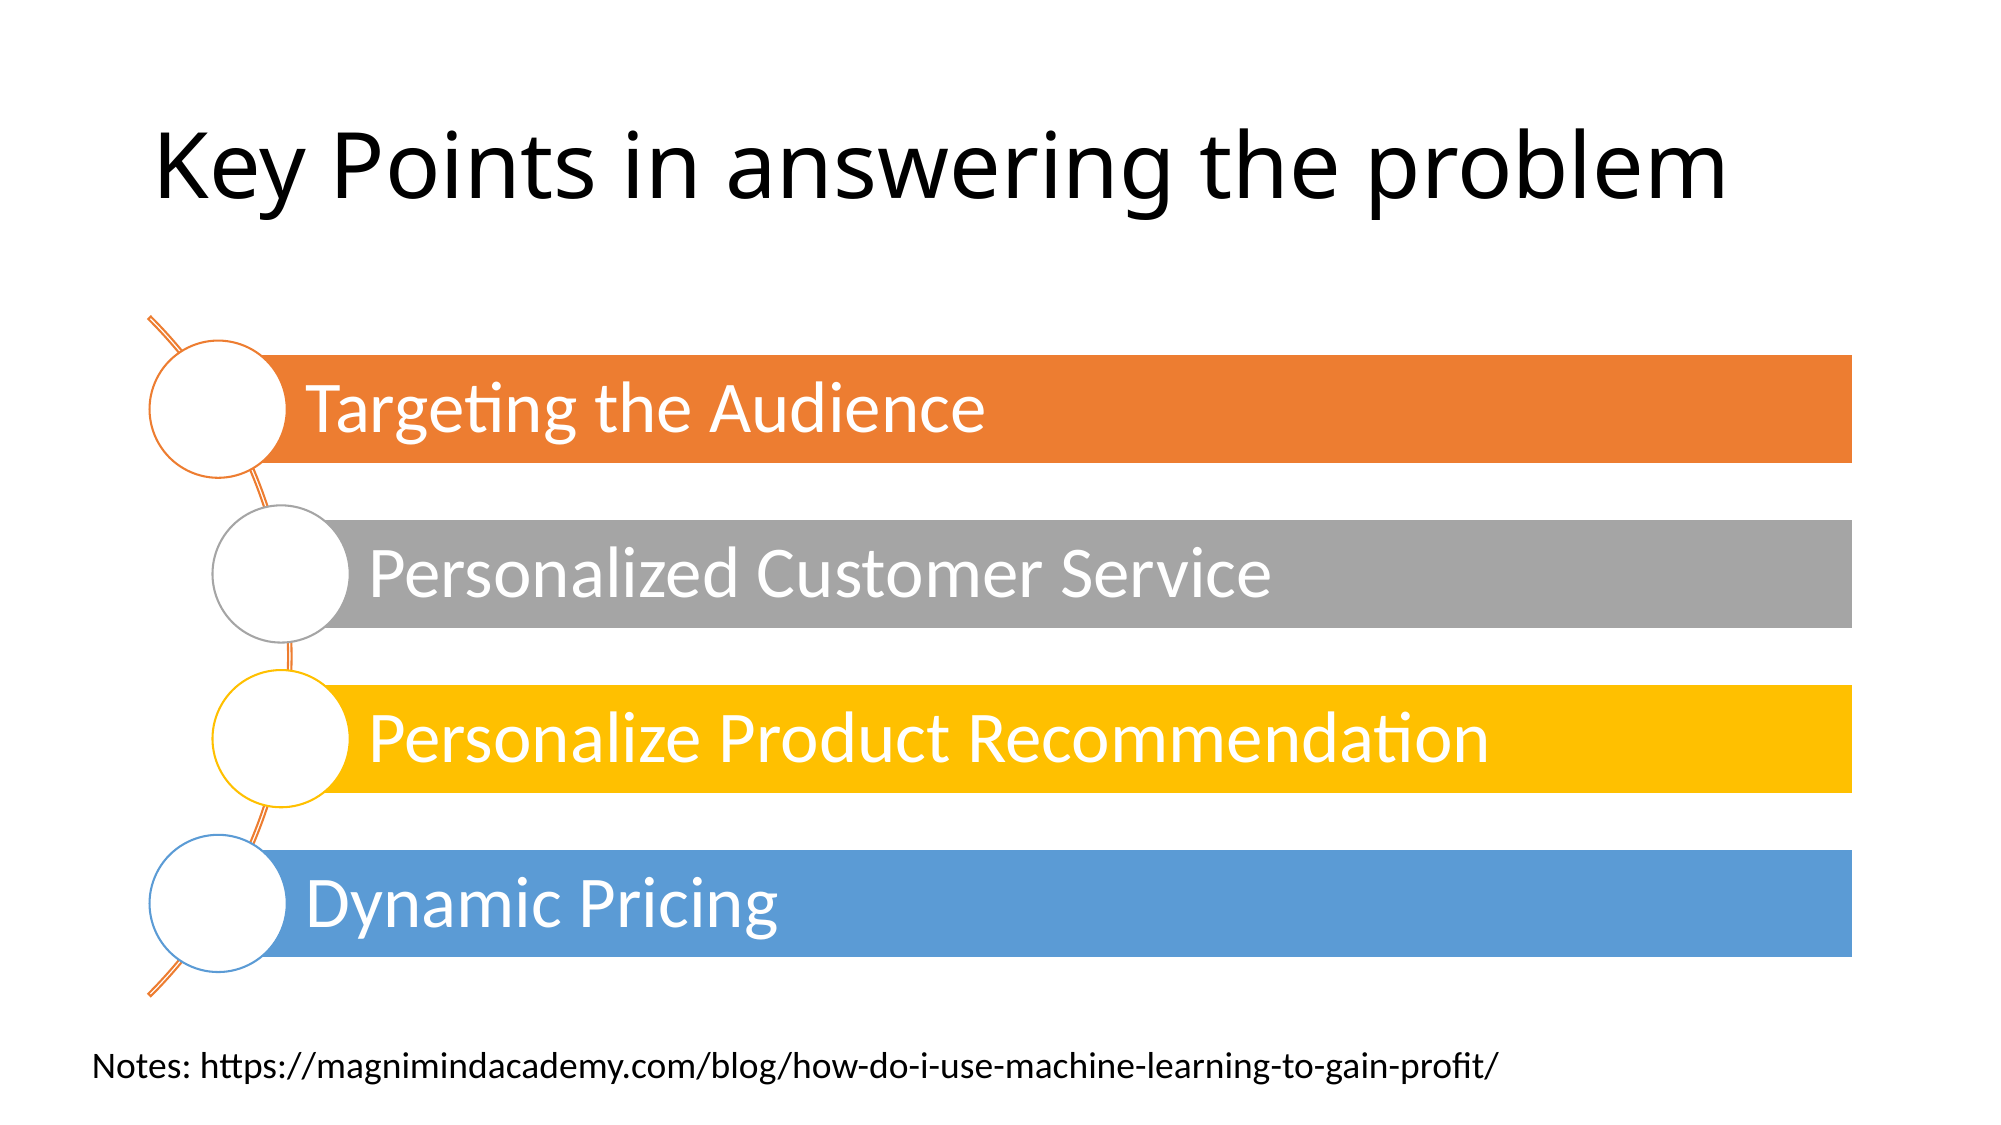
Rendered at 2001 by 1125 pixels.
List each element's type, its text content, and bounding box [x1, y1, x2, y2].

text_box Notes: https://magnimindacademy.com/blog/how-do-i-use-machine-learning-to-gain-profit/ [77, 1033, 1835, 1094]
title Key Points in answering the problem [137, 59, 1863, 278]
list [137, 299, 1863, 1014]
